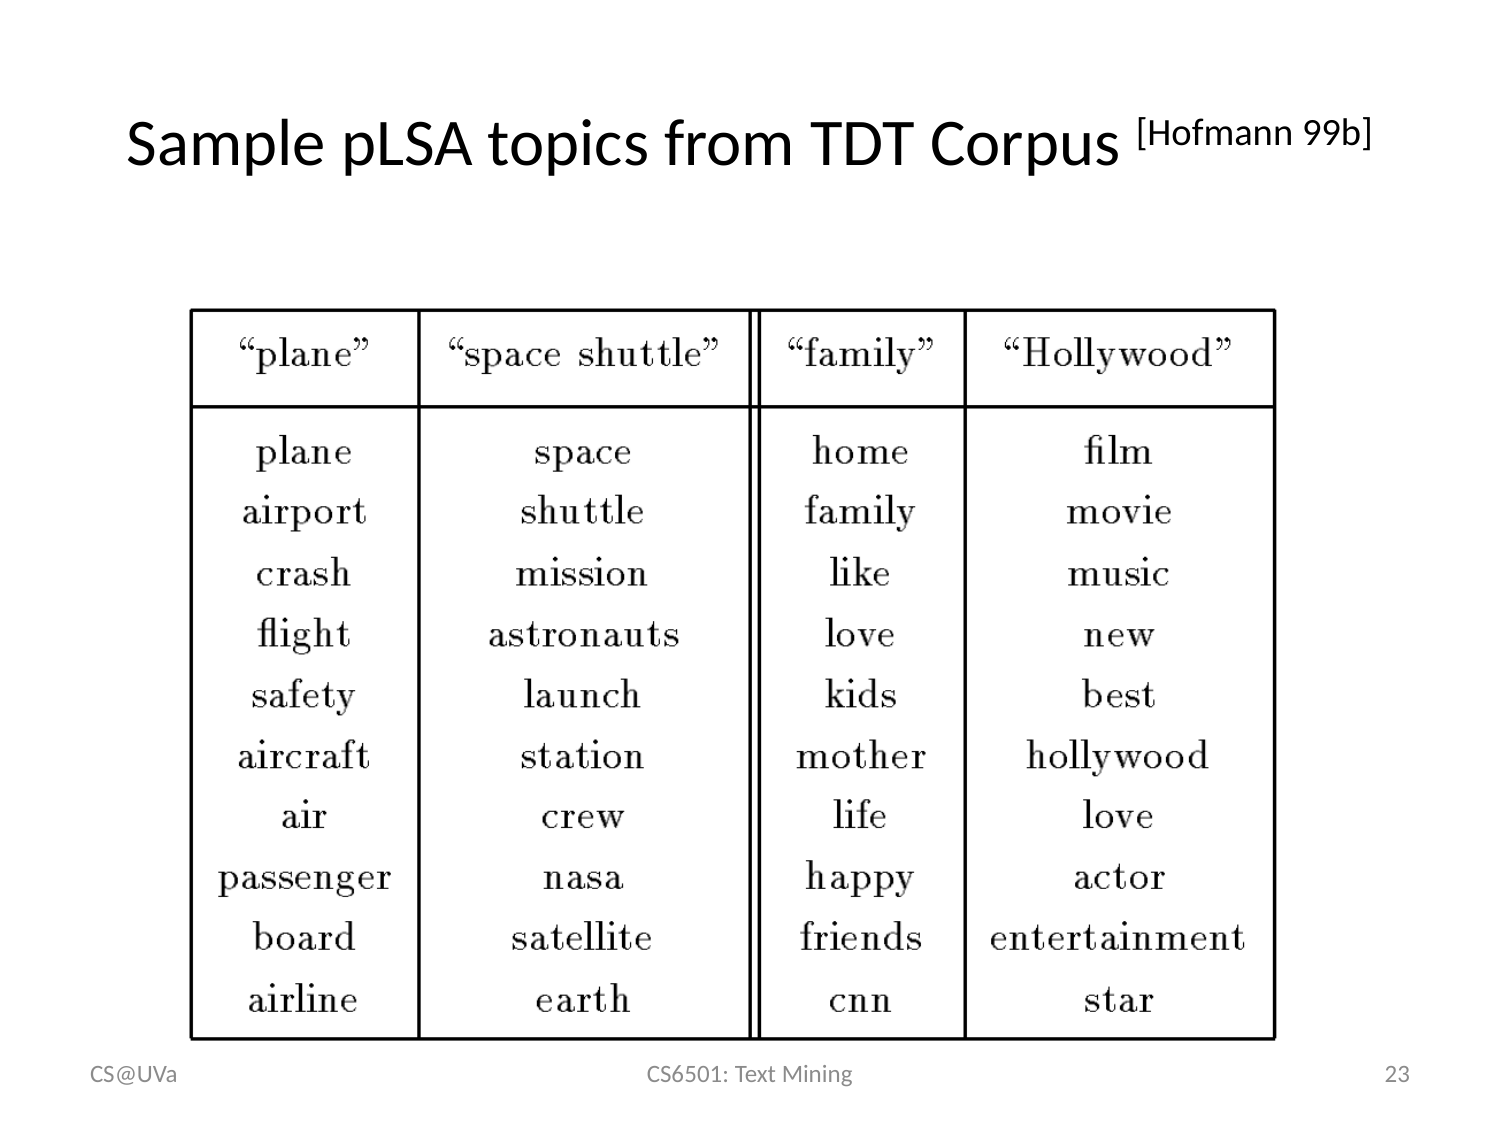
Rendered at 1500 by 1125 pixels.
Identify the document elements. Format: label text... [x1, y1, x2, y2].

slide_number CS@UVa [75, 1042, 425, 1103]
footer CS6501: Text Mining [512, 1053, 988, 1103]
slide_number 23 [1074, 1042, 1425, 1103]
picture [185, 304, 1281, 1044]
title Sample pLSA topics from TDT Corpus [Hofmann 99b] [75, 45, 1425, 233]
